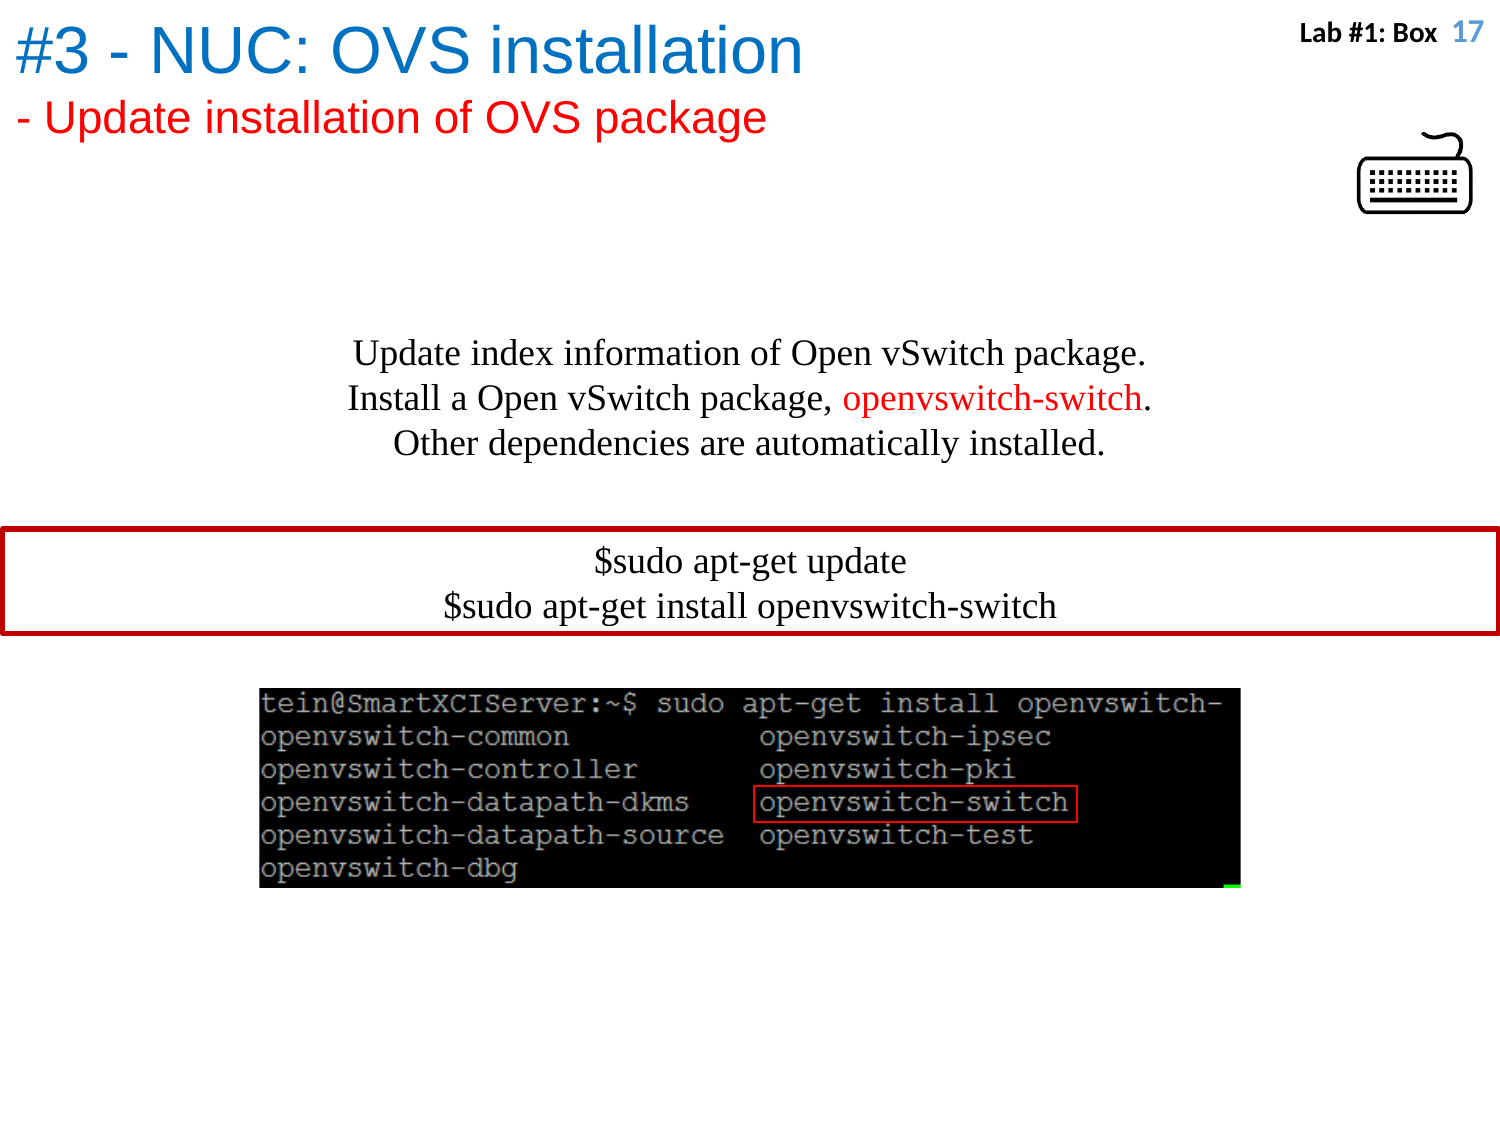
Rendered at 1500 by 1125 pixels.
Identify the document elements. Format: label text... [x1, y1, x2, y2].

text_box #3 - NUC: OVS installation - Update installation of OVS package [1, 0, 878, 150]
picture [259, 688, 1241, 888]
slide_number Lab #1: Box 17 [1162, 0, 1500, 60]
text_box $sudo apt-get update $sudo apt-get install openvswitch-switch [2, 528, 1499, 634]
picture [1327, 89, 1500, 262]
text_box Update index information of Open vSwitch package. Install a Open vSwitch package, openvswitch-switch. Other dependencies are automatically installed. [85, 320, 1415, 471]
